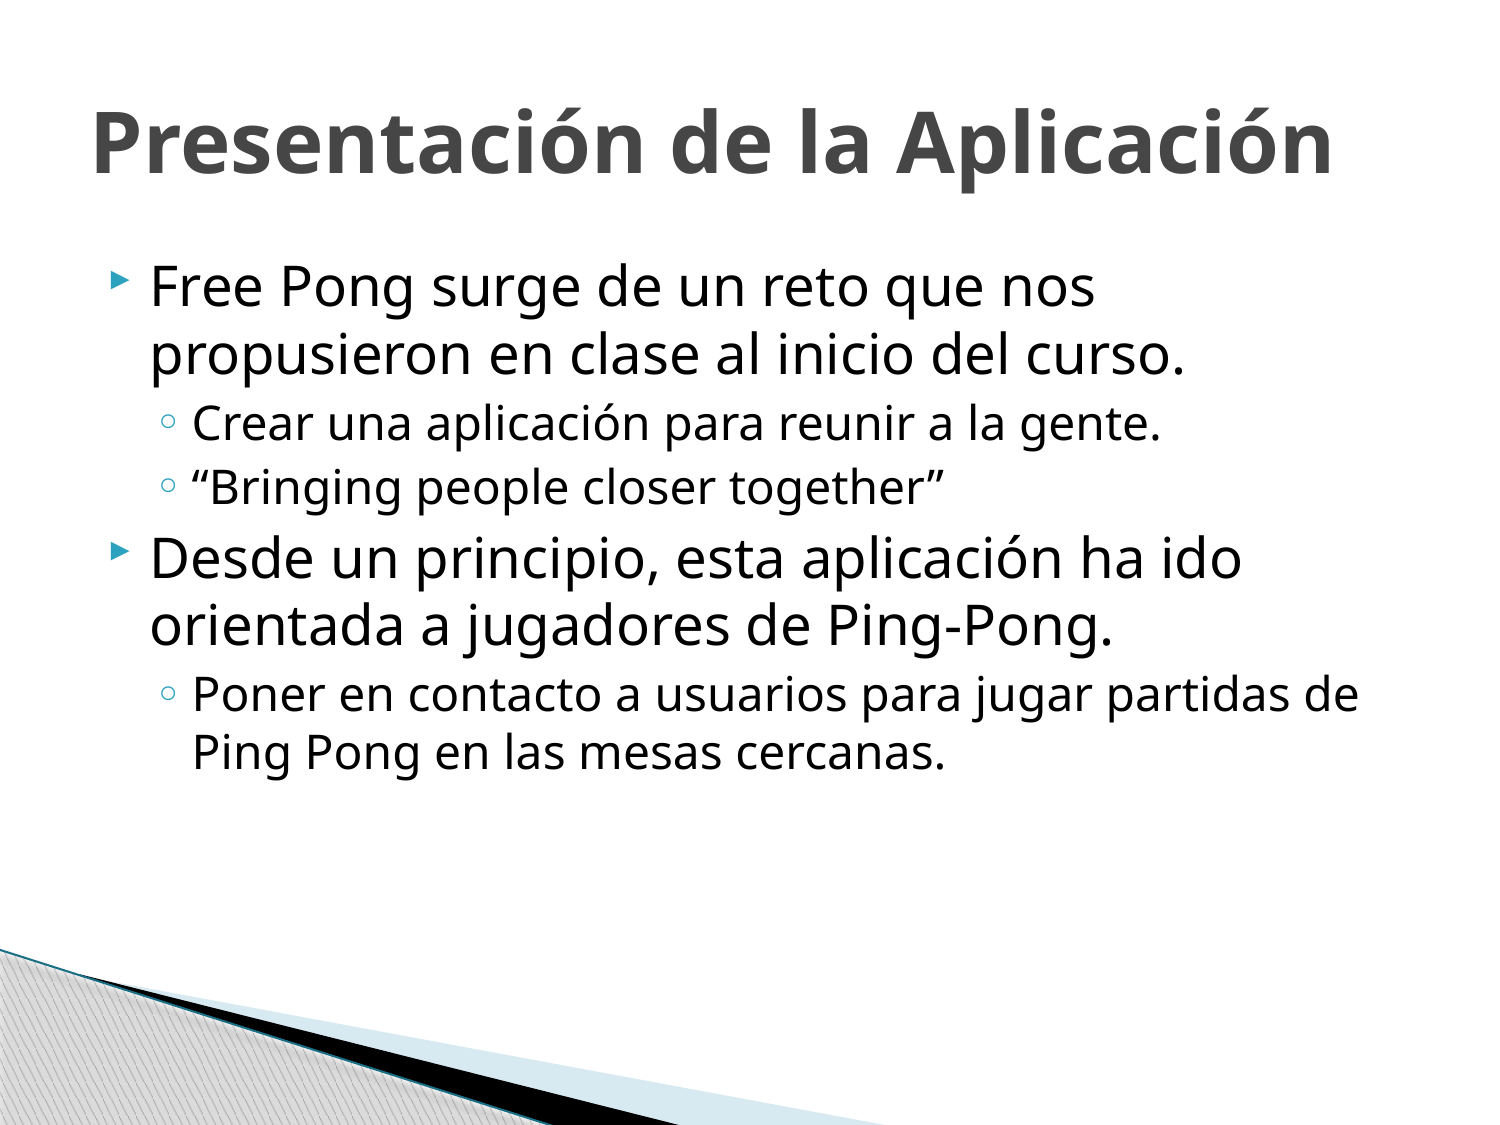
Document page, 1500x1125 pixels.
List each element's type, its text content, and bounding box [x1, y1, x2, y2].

list Free Pong surge de un reto que nos propusieron en clase al inicio del curso. Crear una aplicación para reunir a la gente. “Bringing people closer together” Desde un principio, esta aplicación ha ido orientada a jugadores de Ping-Pong. Poner en contacto a usuarios para jugar partidas de Ping Pong en las mesas cercanas. [75, 243, 1425, 986]
title Presentación de la Aplicación [75, 45, 1425, 233]
